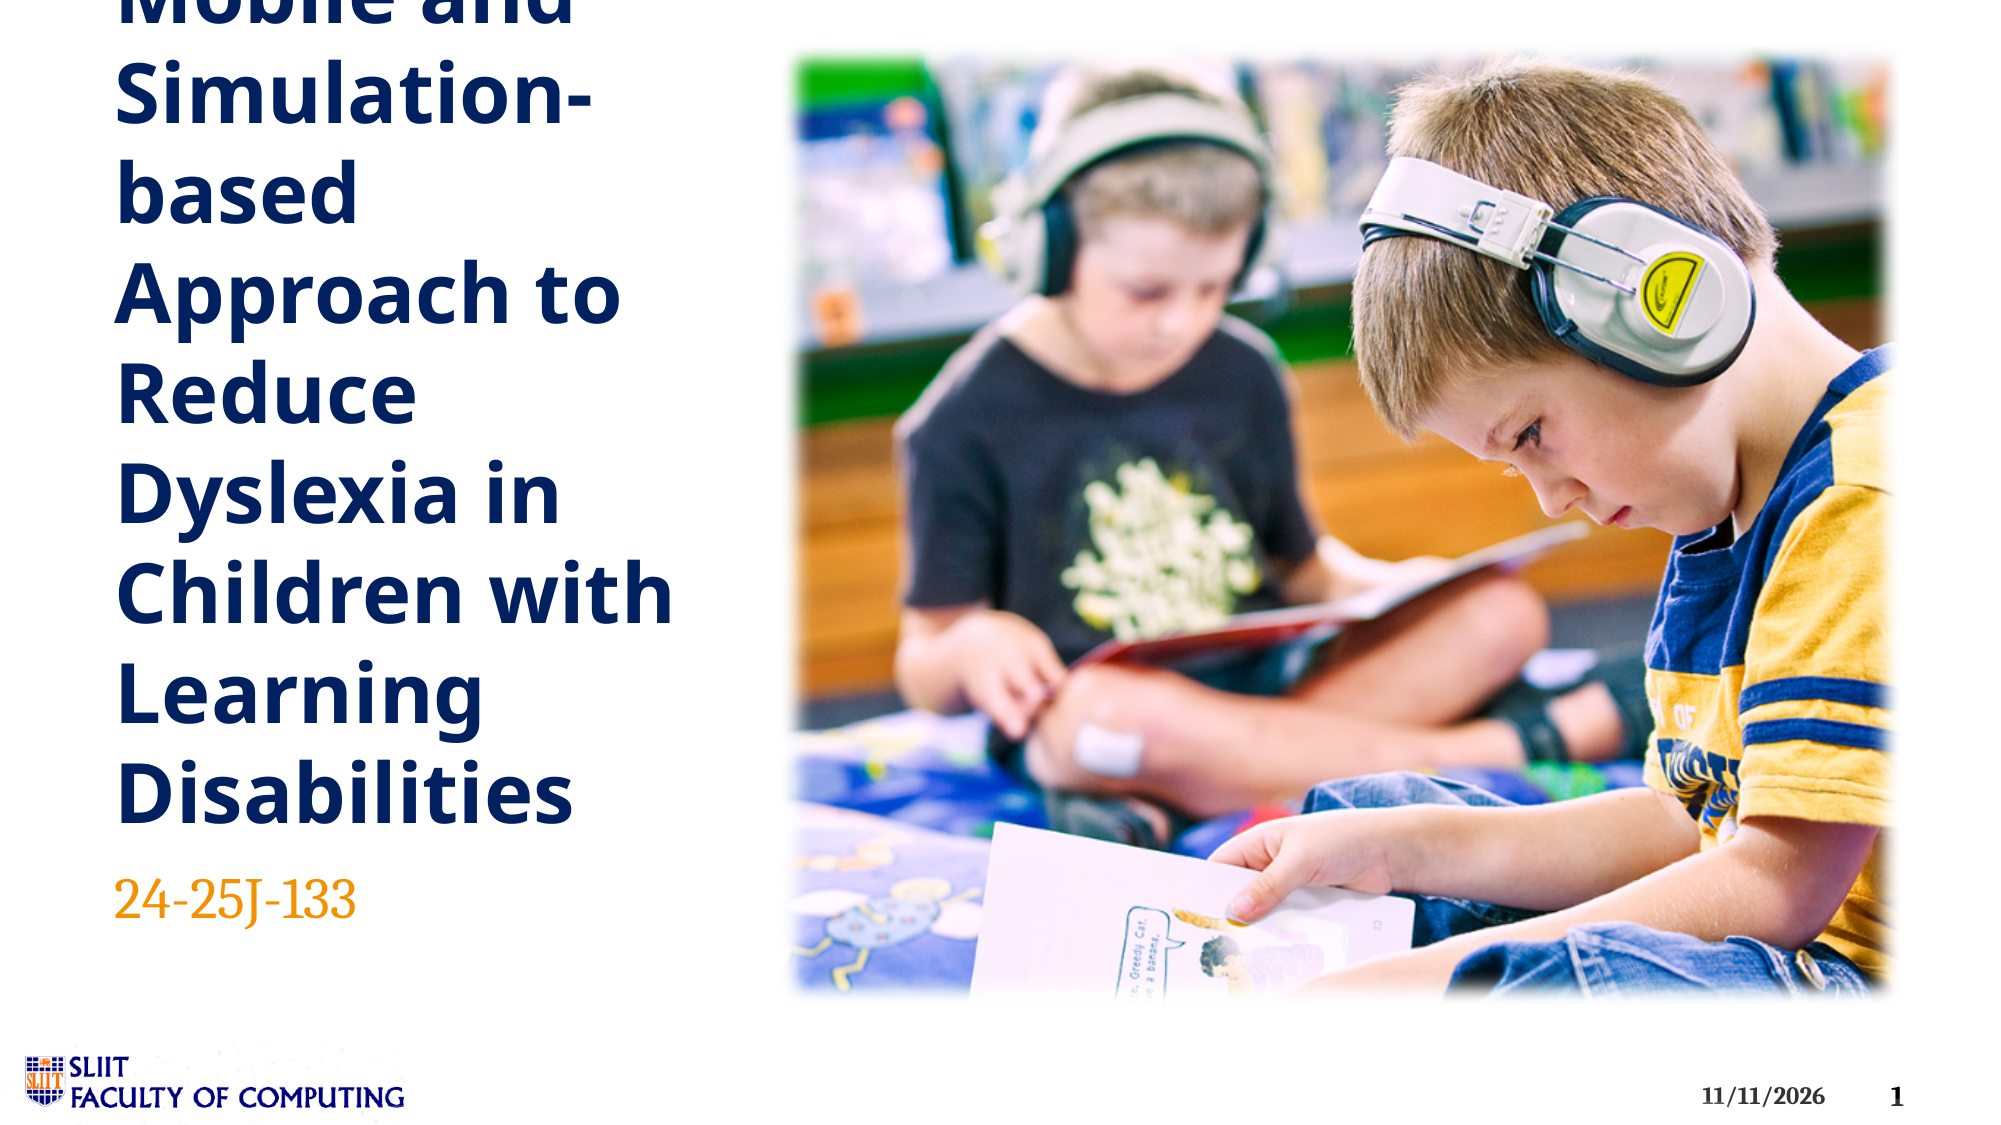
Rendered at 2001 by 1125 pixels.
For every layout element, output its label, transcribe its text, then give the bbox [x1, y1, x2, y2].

list 24-25J-133 [99, 852, 758, 953]
title Mobile and Simulation-based Approach to Reduce Dyslexia in Children with Learning Disabilities [99, 656, 758, 848]
picture [781, 44, 1901, 1006]
picture [0, 1045, 413, 1124]
